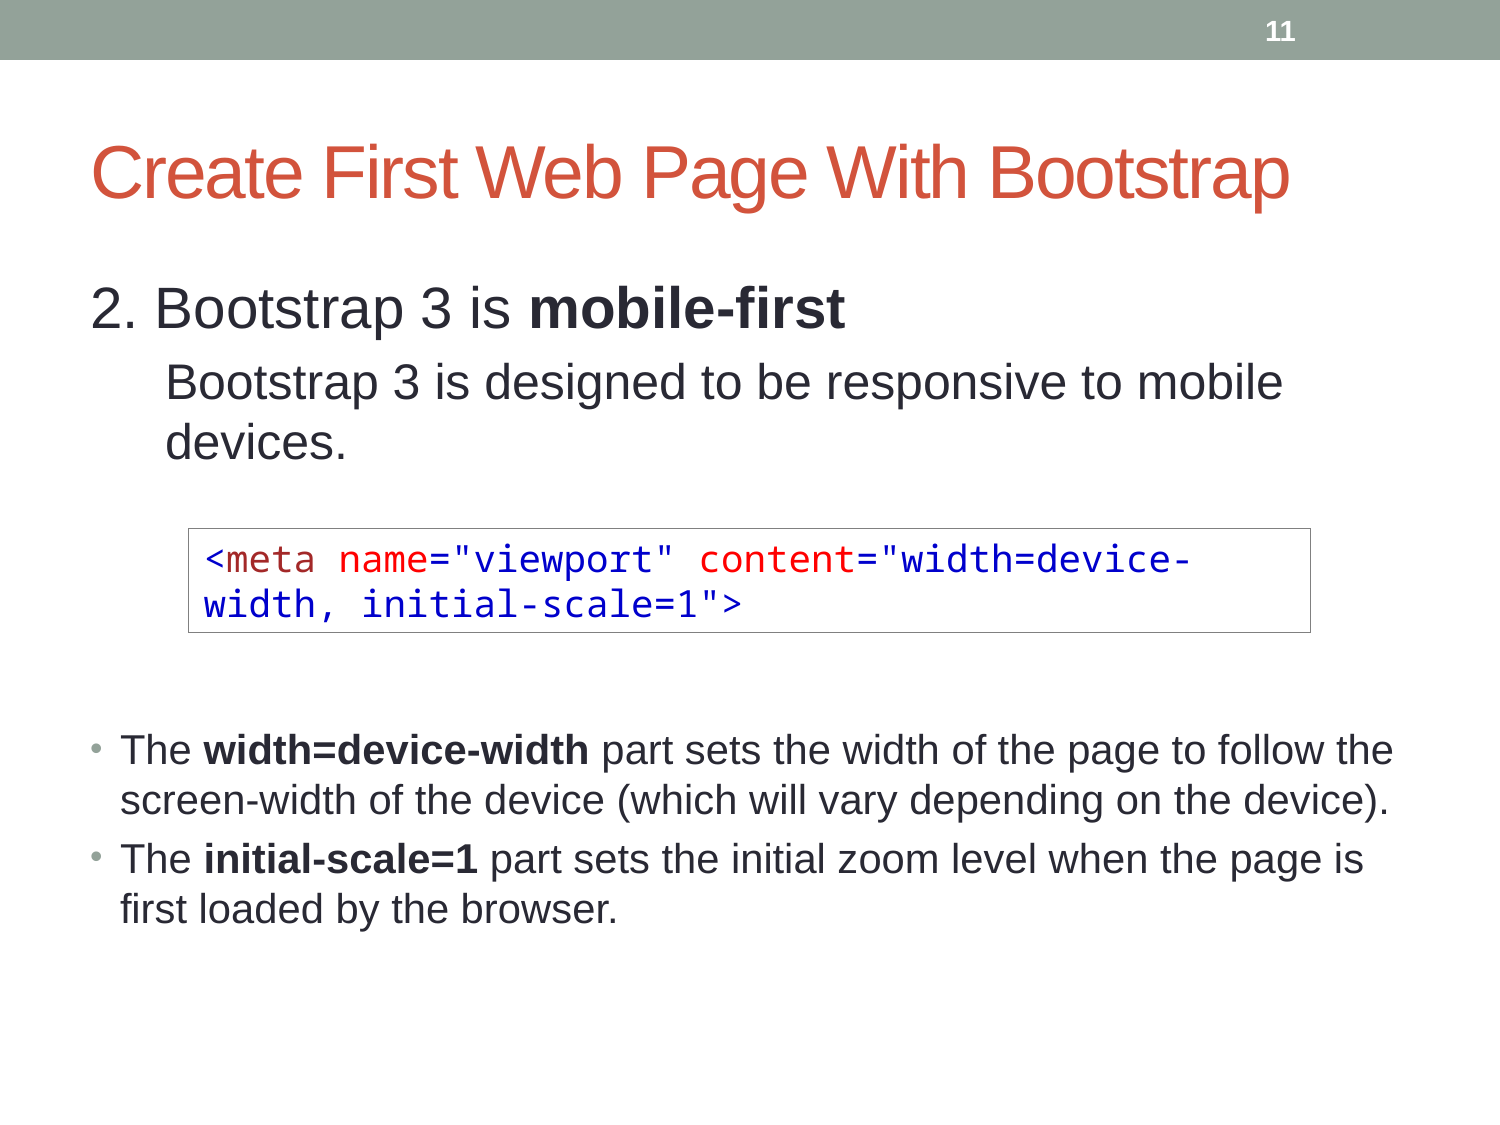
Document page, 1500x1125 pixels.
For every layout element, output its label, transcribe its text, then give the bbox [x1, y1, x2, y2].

text_box <meta name="viewport" content="width=device-width, initial-scale=1"> [188, 528, 1311, 633]
list 2. Bootstrap 3 is mobile-first Bootstrap 3 is designed to be responsive to mobile devices. The width=device-width part sets the width of the page to follow the screen-width of the device (which will vary depending on the device). The initial-scale=1 part sets the initial zoom level when the page is first loaded by the browser. [75, 262, 1425, 1063]
title Create First Web Page With Bootstrap [75, 87, 1425, 250]
slide_number 11 [1250, 3, 1425, 57]
